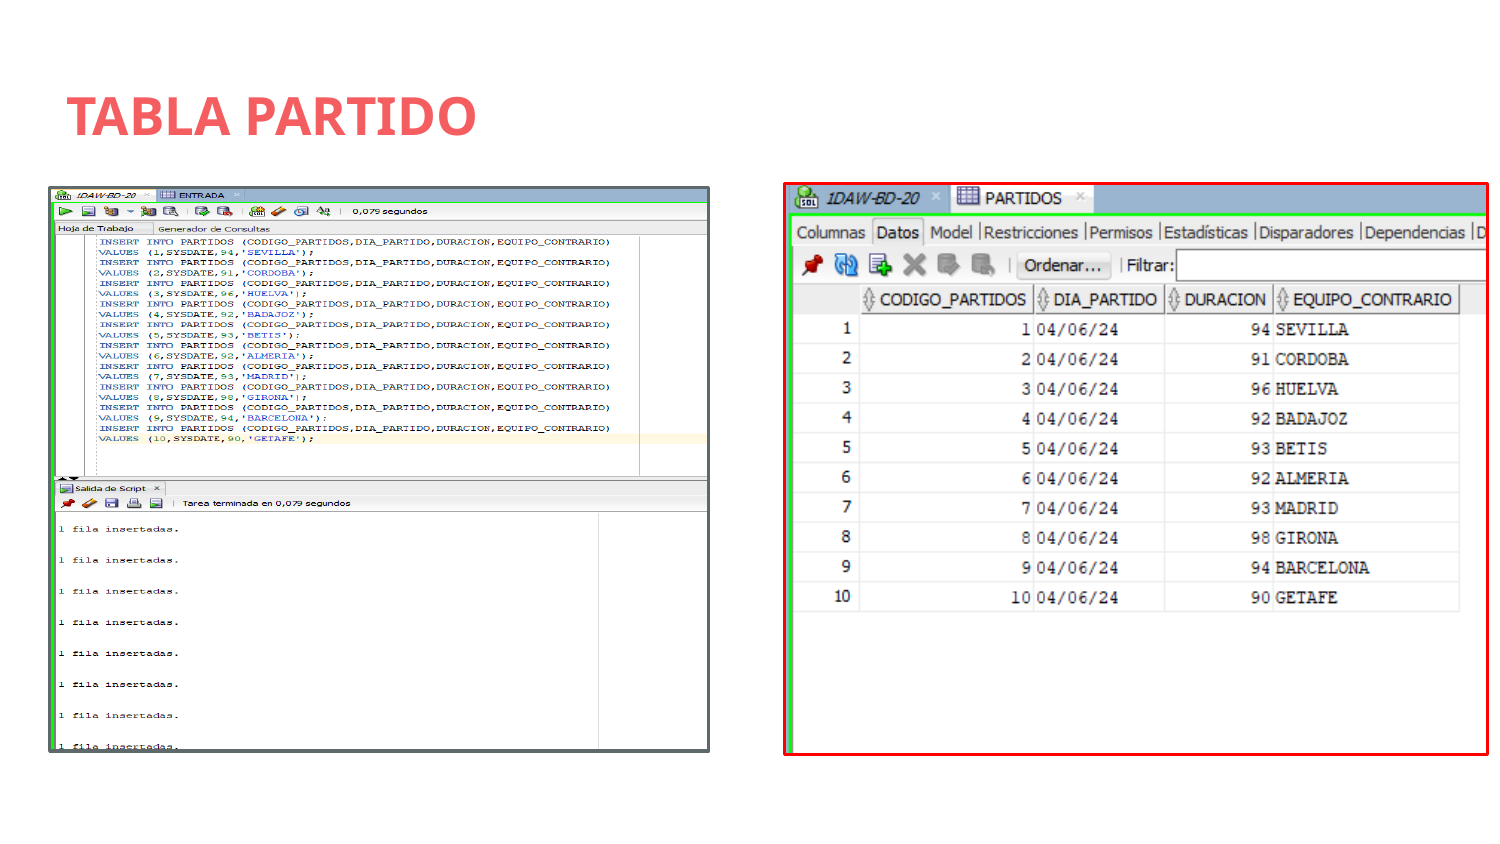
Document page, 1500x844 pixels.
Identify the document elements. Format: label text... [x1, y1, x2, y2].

picture [50, 188, 708, 750]
picture [785, 185, 1487, 754]
title TABLA PARTIDO [51, 64, 1449, 167]
